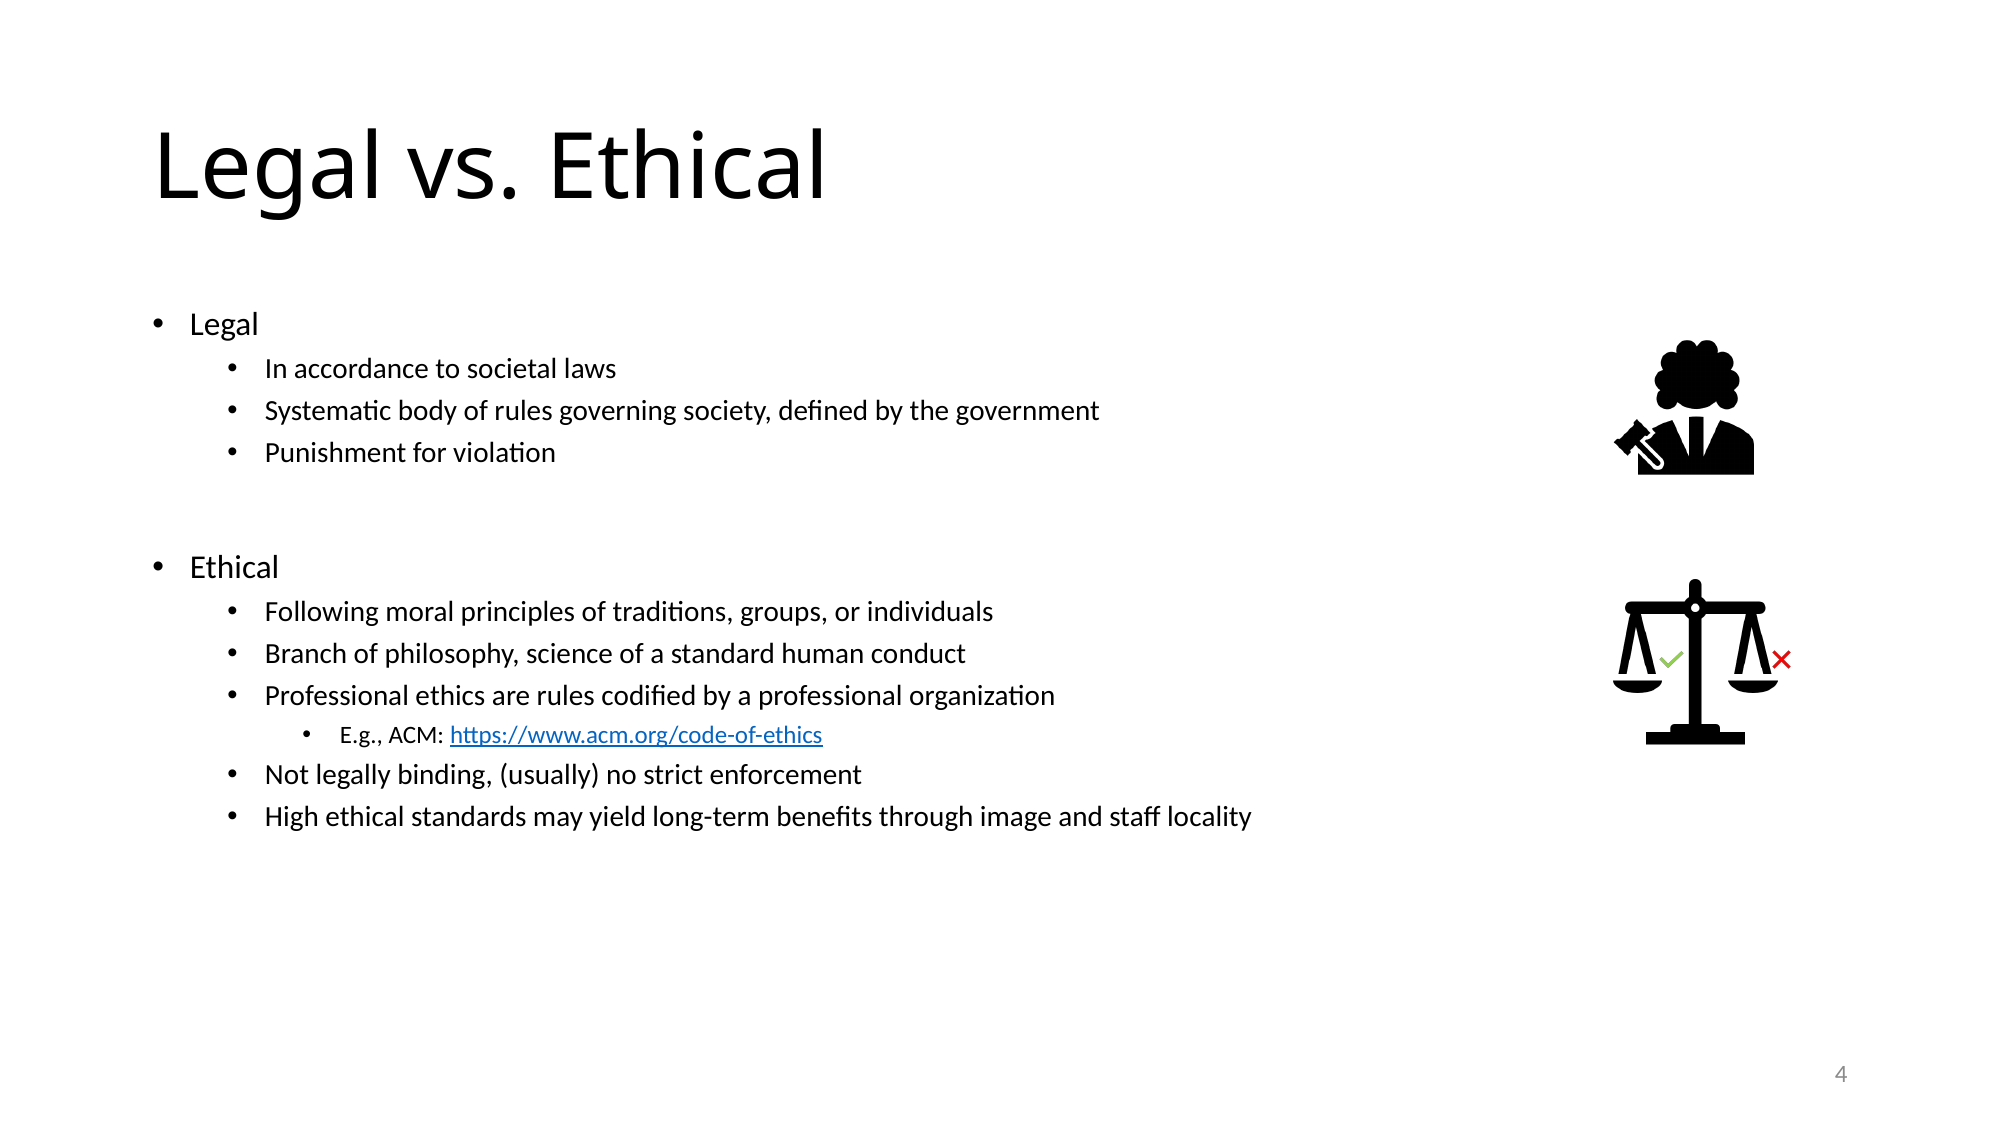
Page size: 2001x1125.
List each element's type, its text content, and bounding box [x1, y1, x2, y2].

slide_number 4 [1412, 1042, 1863, 1103]
list Legal In accordance to societal laws Systematic body of rules governing society, defined by the government Punishment for violation Ethical Following moral principles of traditions, groups, or individuals Branch of philosophy, science of a standard human conduct Professional ethics are rules codified by a professional organization E.g., ACM: https://www.acm.org/code-of-ethics Not legally binding, (usually) no strict enforcement High ethical standards may yield long-term benefits through image and staff locality [137, 299, 1863, 1014]
title Legal vs. Ethical [137, 59, 1863, 278]
picture [1609, 325, 1783, 500]
picture [1596, 562, 1794, 761]
